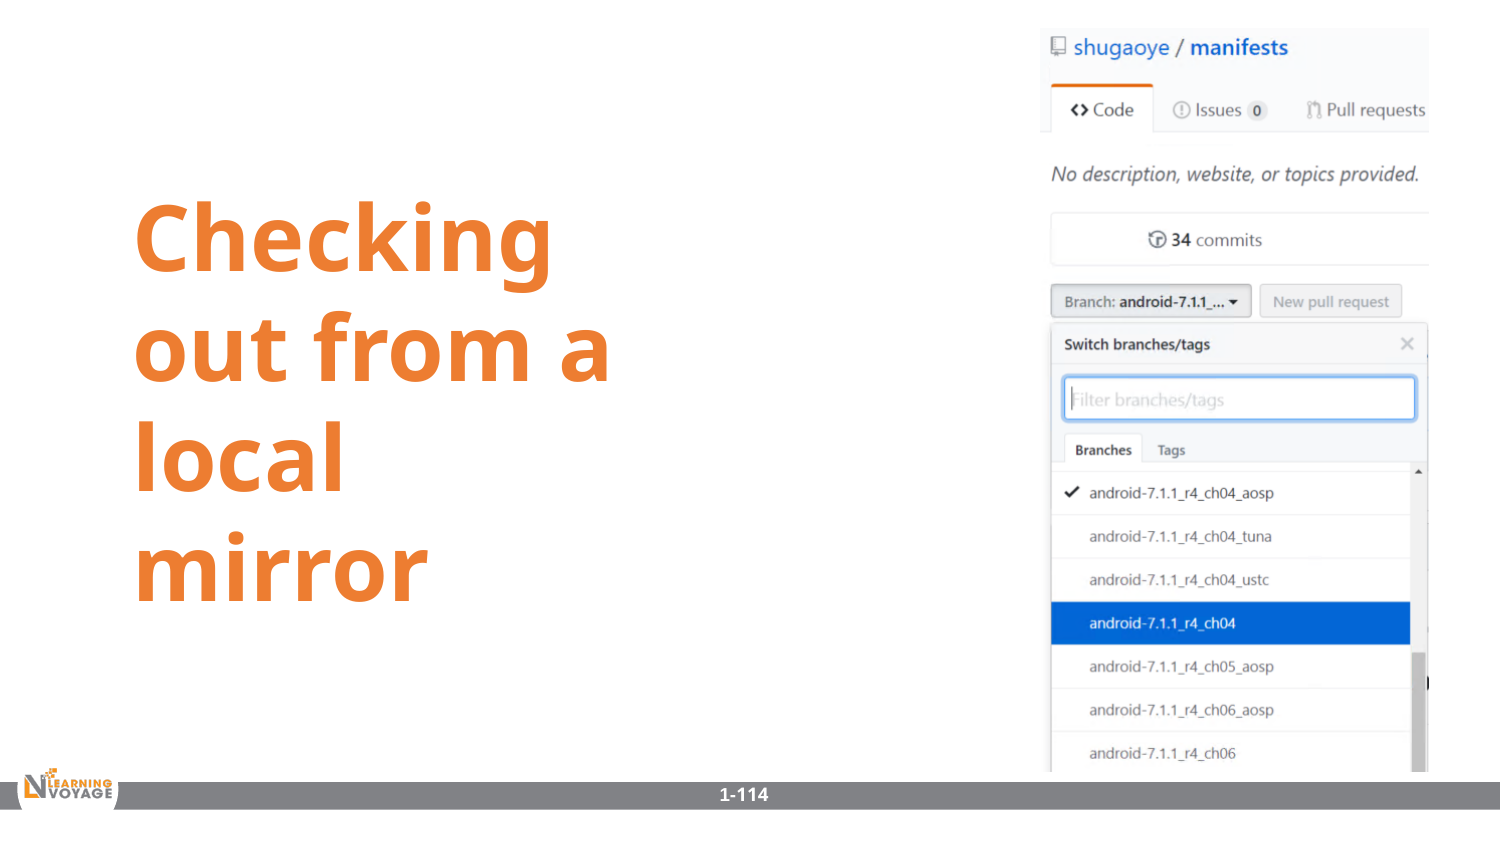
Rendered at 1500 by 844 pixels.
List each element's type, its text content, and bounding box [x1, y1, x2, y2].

picture [1039, 28, 1429, 772]
picture [0, 706, 144, 844]
slide_number 1-114 [692, 770, 784, 821]
text_box Checking out from a local mirror [116, 342, 684, 458]
